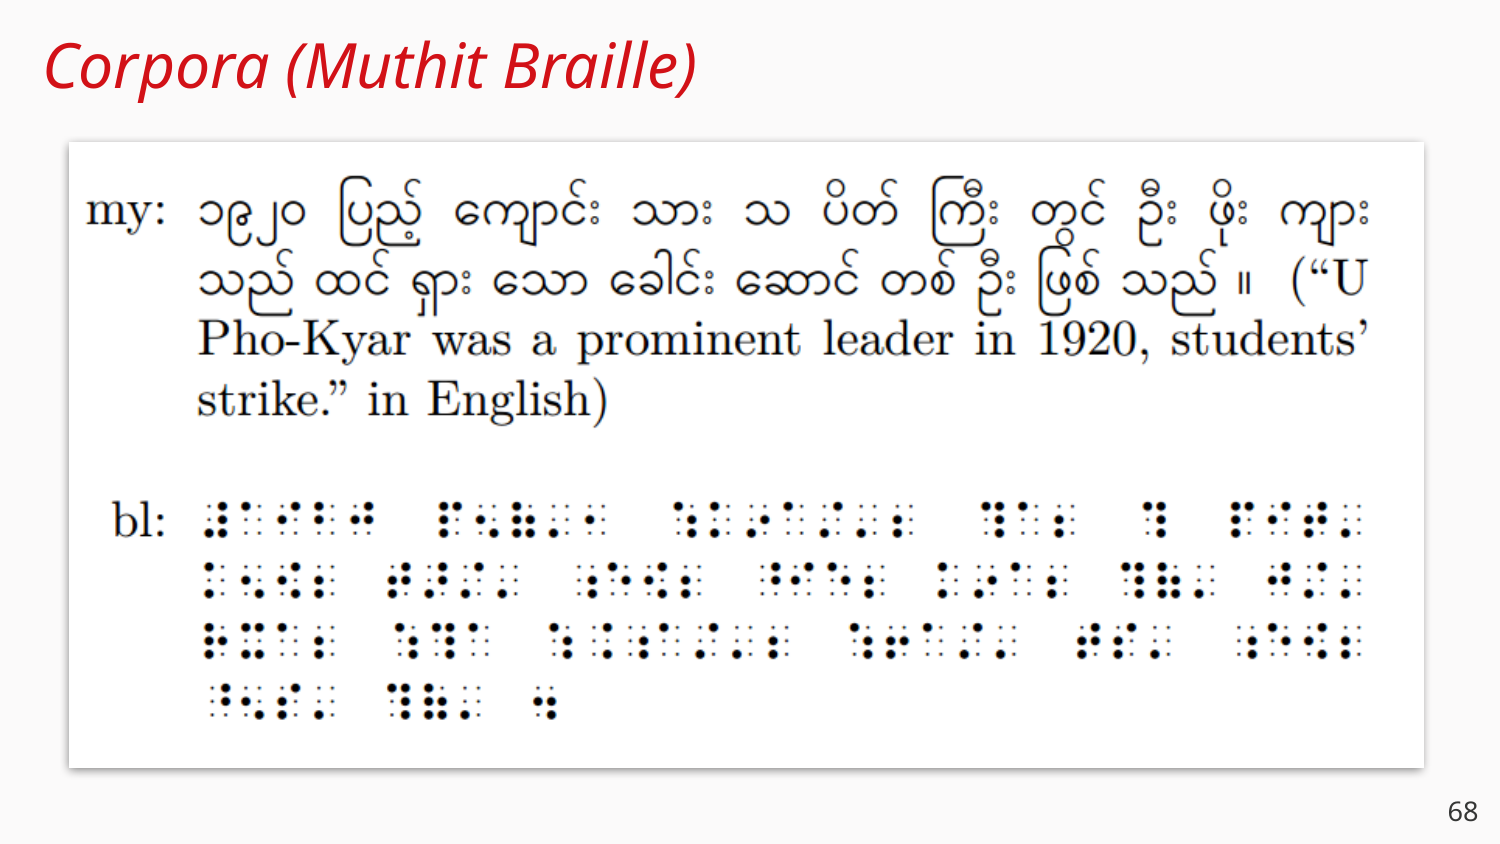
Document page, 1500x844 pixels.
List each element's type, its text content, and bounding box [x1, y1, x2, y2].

title Corpora (Muthit Braille) [41, 34, 986, 176]
picture [69, 141, 1424, 769]
slide_number ‹#› [1403, 779, 1494, 844]
